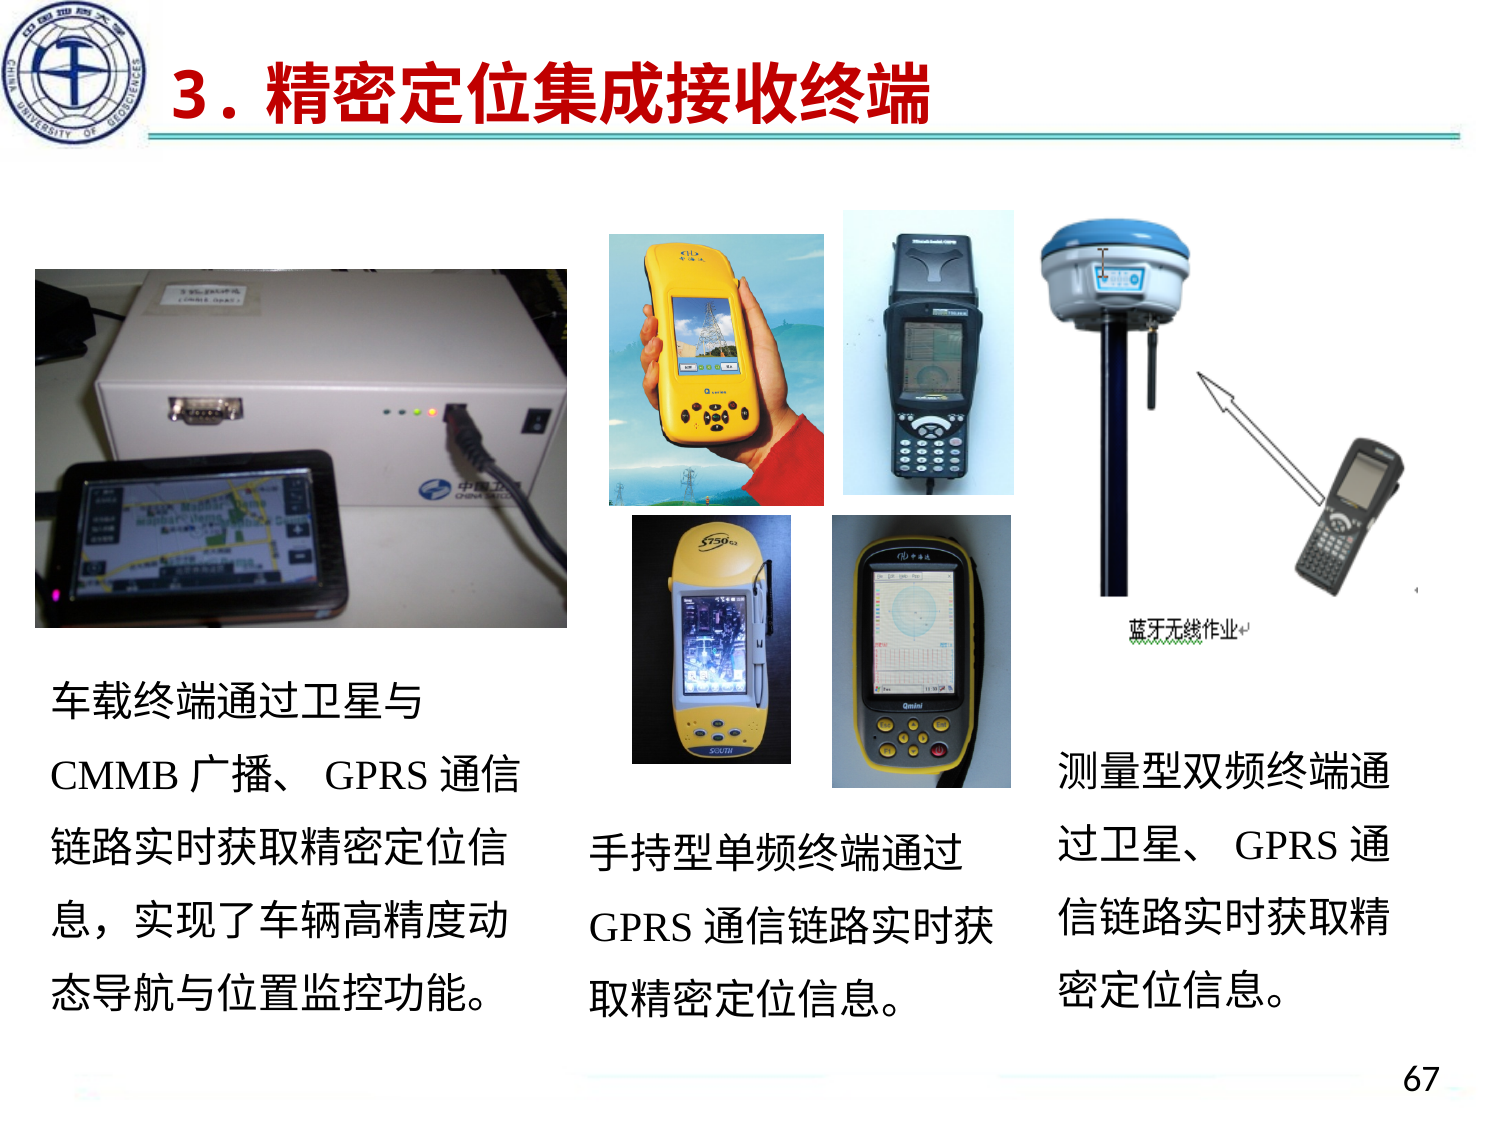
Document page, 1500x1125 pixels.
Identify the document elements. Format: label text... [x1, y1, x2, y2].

text_box 3.精密定位集成接收终端 [154, 54, 1112, 130]
text_box 测量型双频终端通过卫星、GPRS通信链路实时获取精密定位信息。 [1042, 714, 1418, 1022]
text_box 手持型单频终端通过GPRS通信链路实时获取精密定位信息。 [574, 796, 1011, 1031]
picture [0, 0, 1500, 1125]
text_box 67 [1387, 1046, 1500, 1125]
text_box 车载终端通过卫星与CMMB广播、GPRS通信链路实时获取精密定位信息，实现了车辆高精度动态导航与位置监控功能。 [35, 644, 544, 1024]
